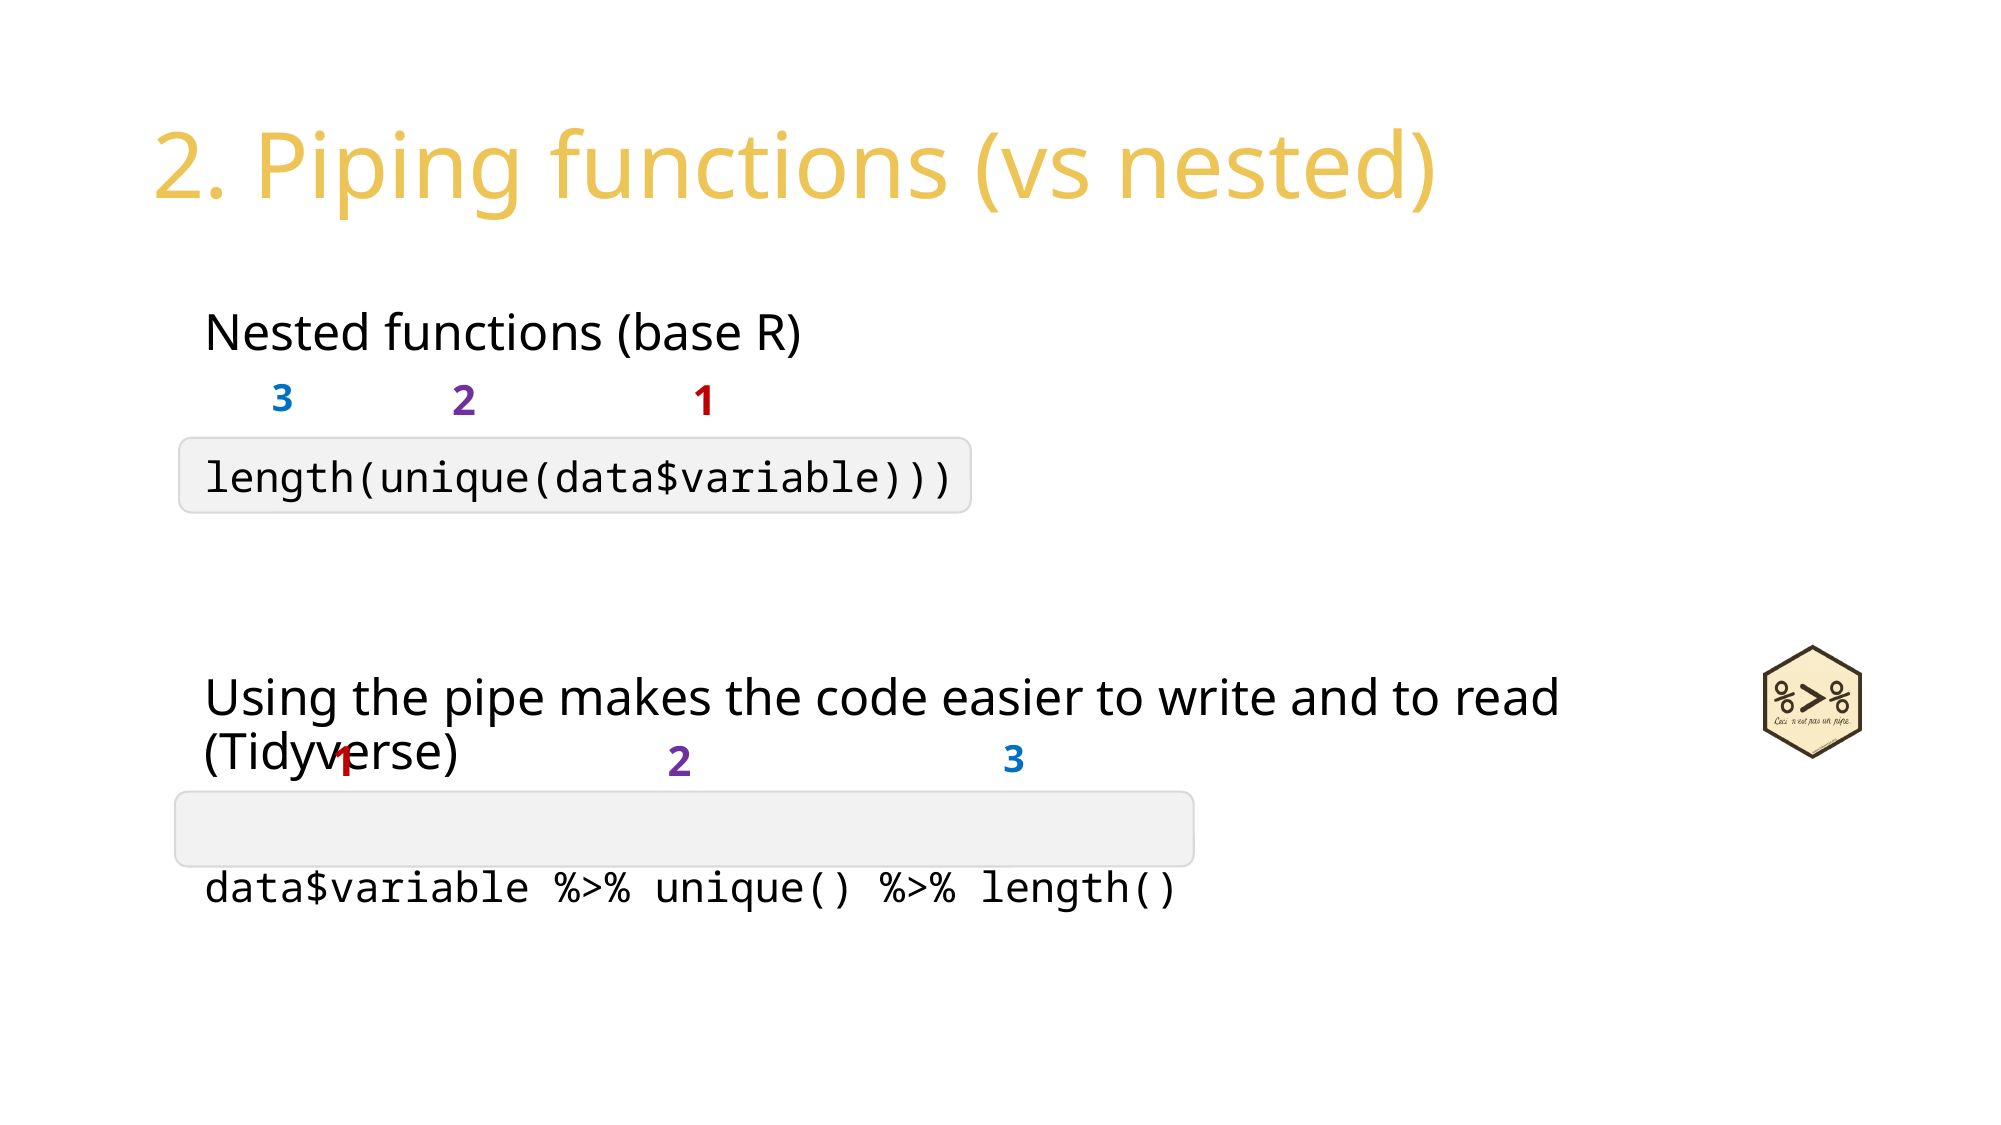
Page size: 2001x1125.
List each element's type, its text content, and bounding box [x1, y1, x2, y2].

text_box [317, 727, 1041, 794]
list Nested functions (base R) length(unique(data$variable))) Using the pipe makes the code easier to write and to read (Tidyverse) data$variable %>% unique() %>% length() [189, 299, 1798, 1014]
picture [1763, 644, 1862, 759]
text_box [173, 790, 189, 868]
title 2. Piping functions (vs nested) [137, 59, 1863, 278]
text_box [256, 366, 733, 433]
text_box [178, 437, 189, 514]
